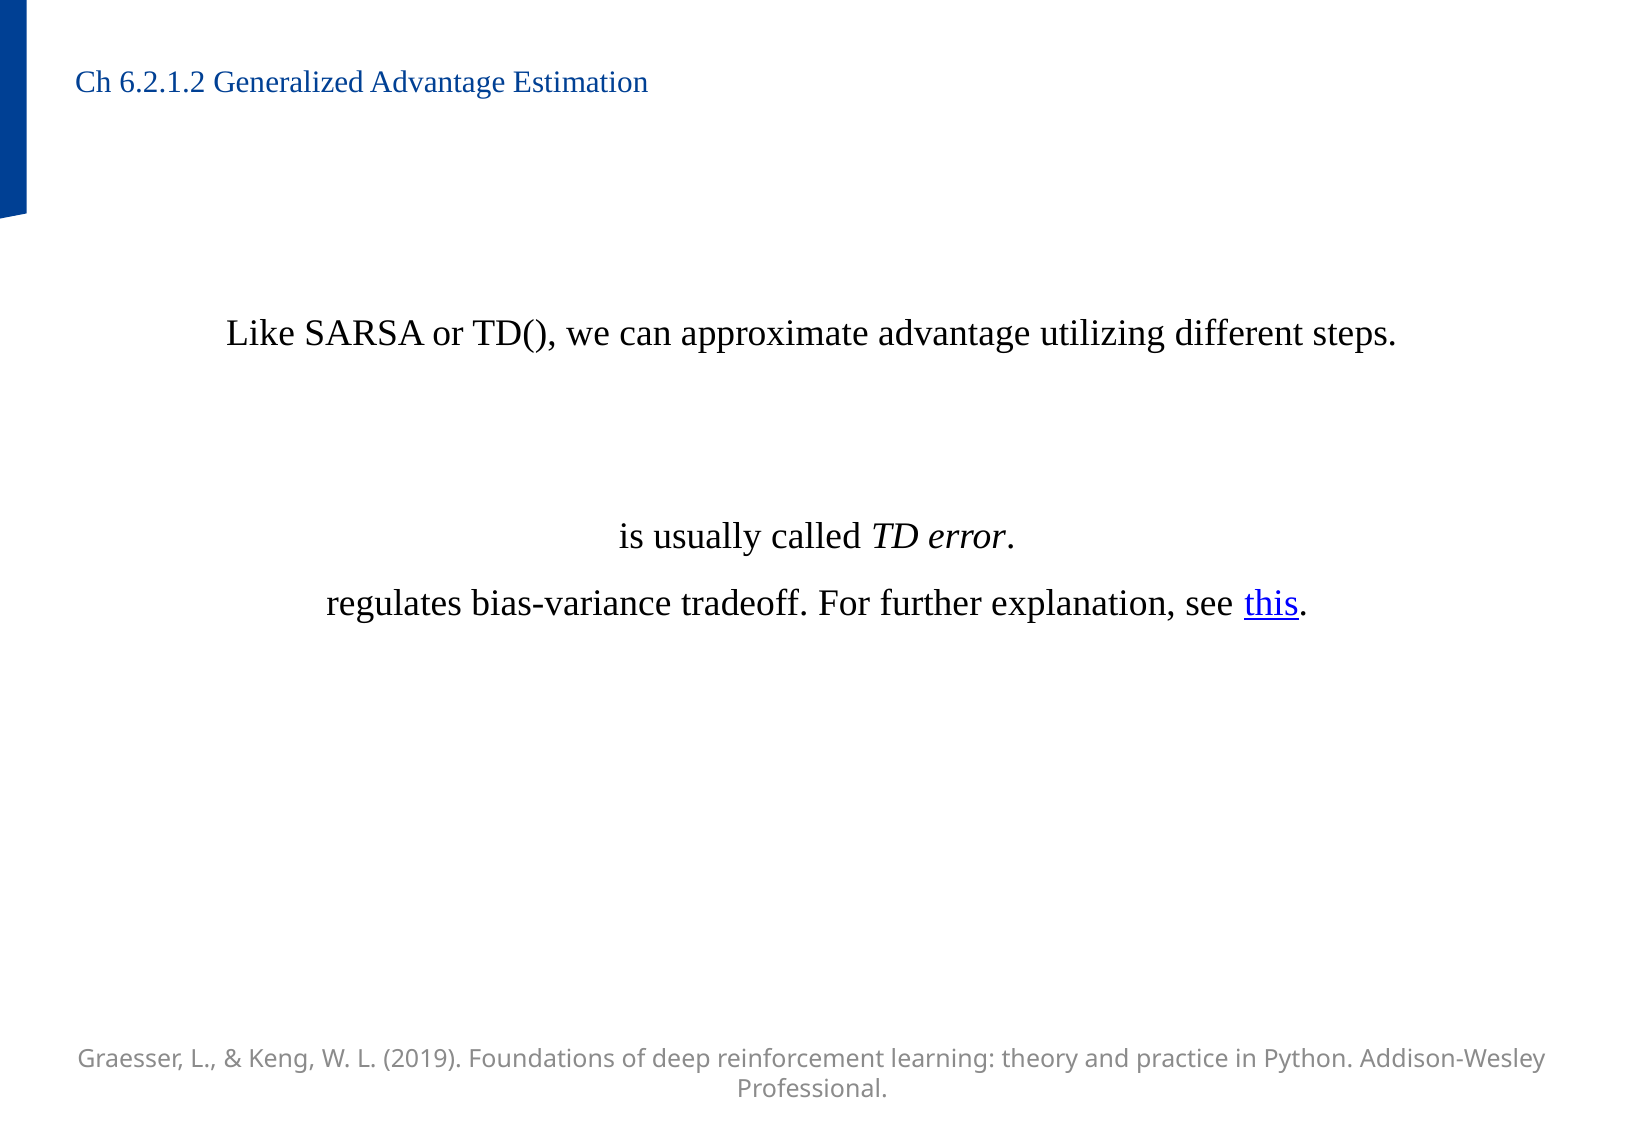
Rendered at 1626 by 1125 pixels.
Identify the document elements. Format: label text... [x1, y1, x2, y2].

footer Graesser, L., & Keng, W. L. (2019). Foundations of deep reinforcement learning: theory and practice in Python. Addison-Wesley Professional. [0, 1042, 1625, 1103]
text_box [0, 0, 29, 221]
text_box Ch 6.2.1.2 Generalized Advantage Estimation [60, 54, 1484, 107]
